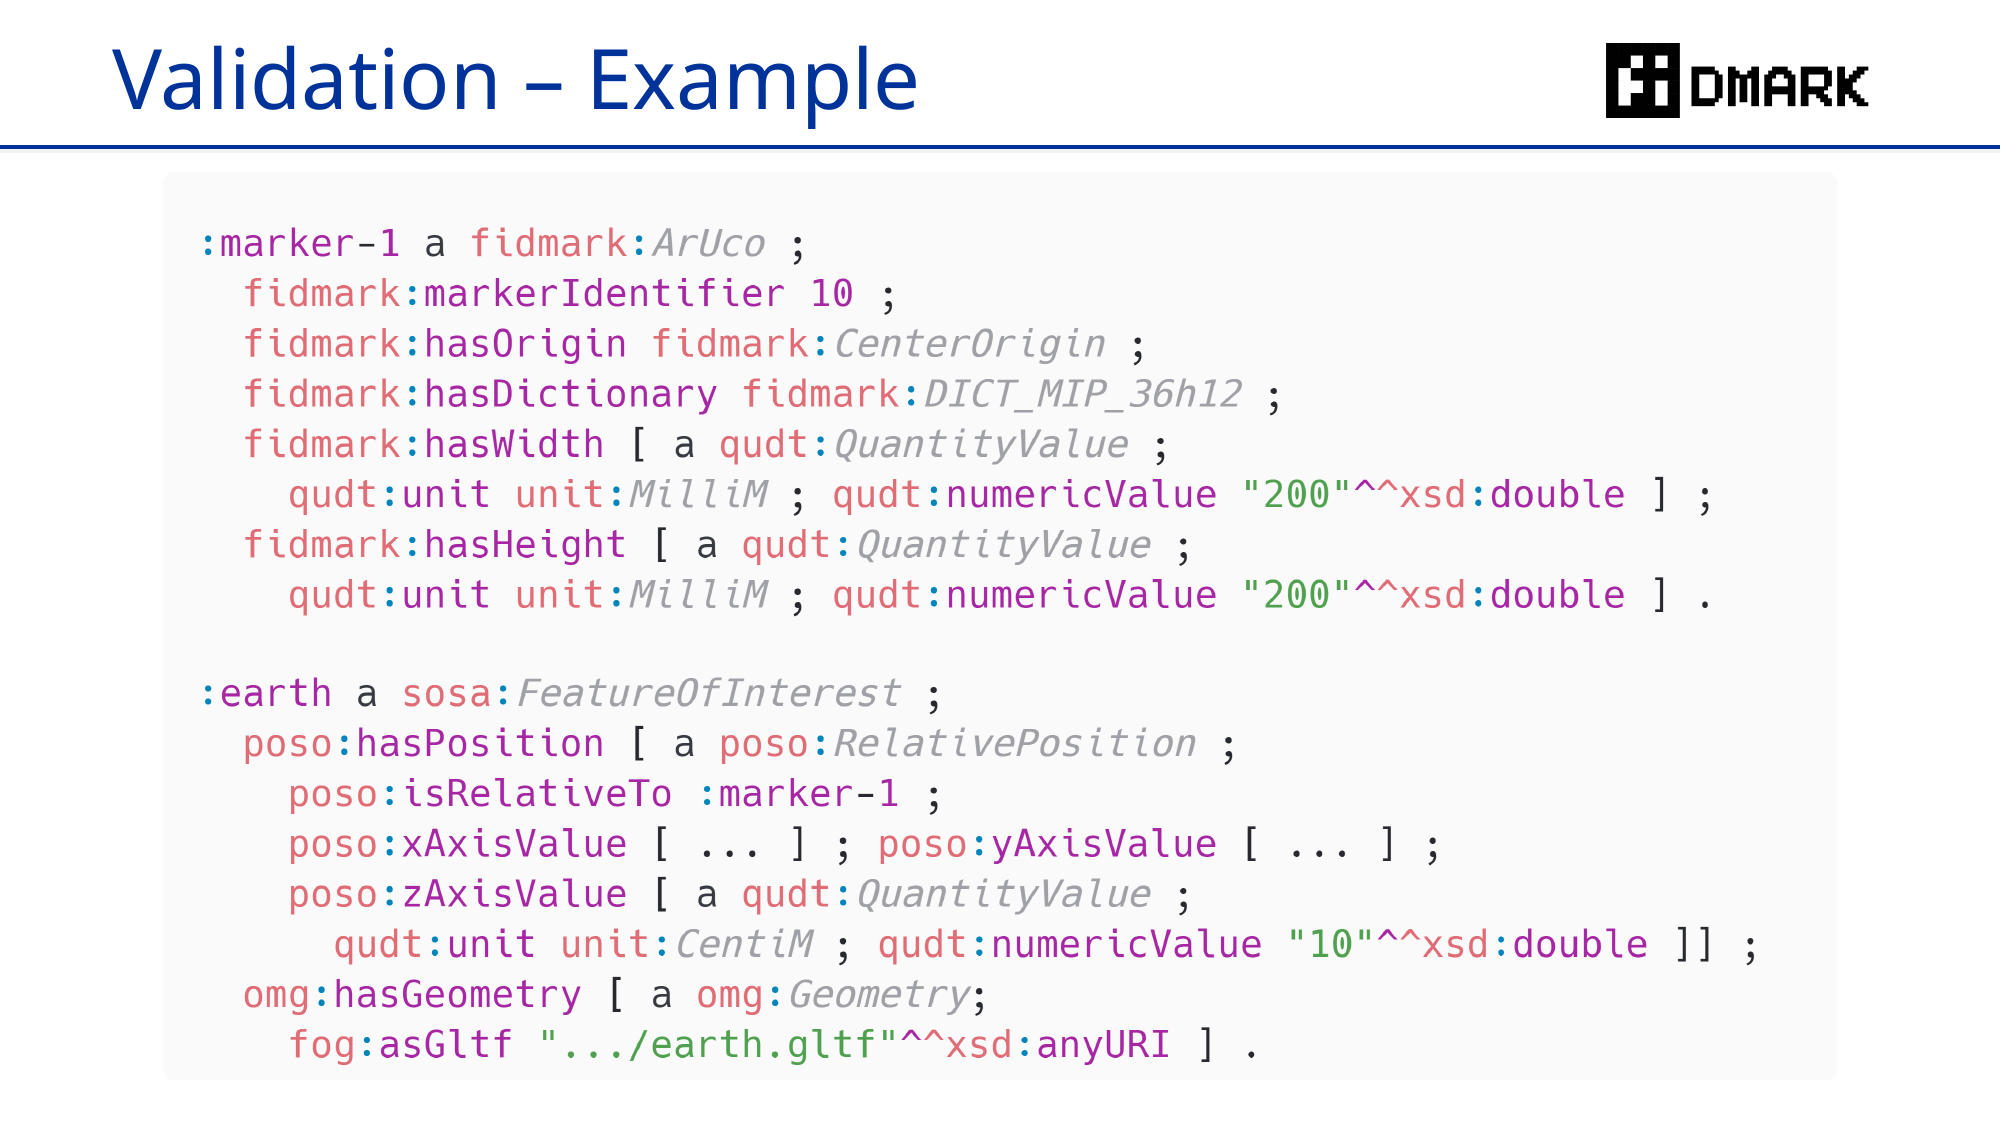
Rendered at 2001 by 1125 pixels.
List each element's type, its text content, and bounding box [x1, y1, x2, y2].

picture [1606, 43, 1871, 118]
title Validation – Example [97, 33, 1524, 131]
picture [163, 172, 1837, 1081]
